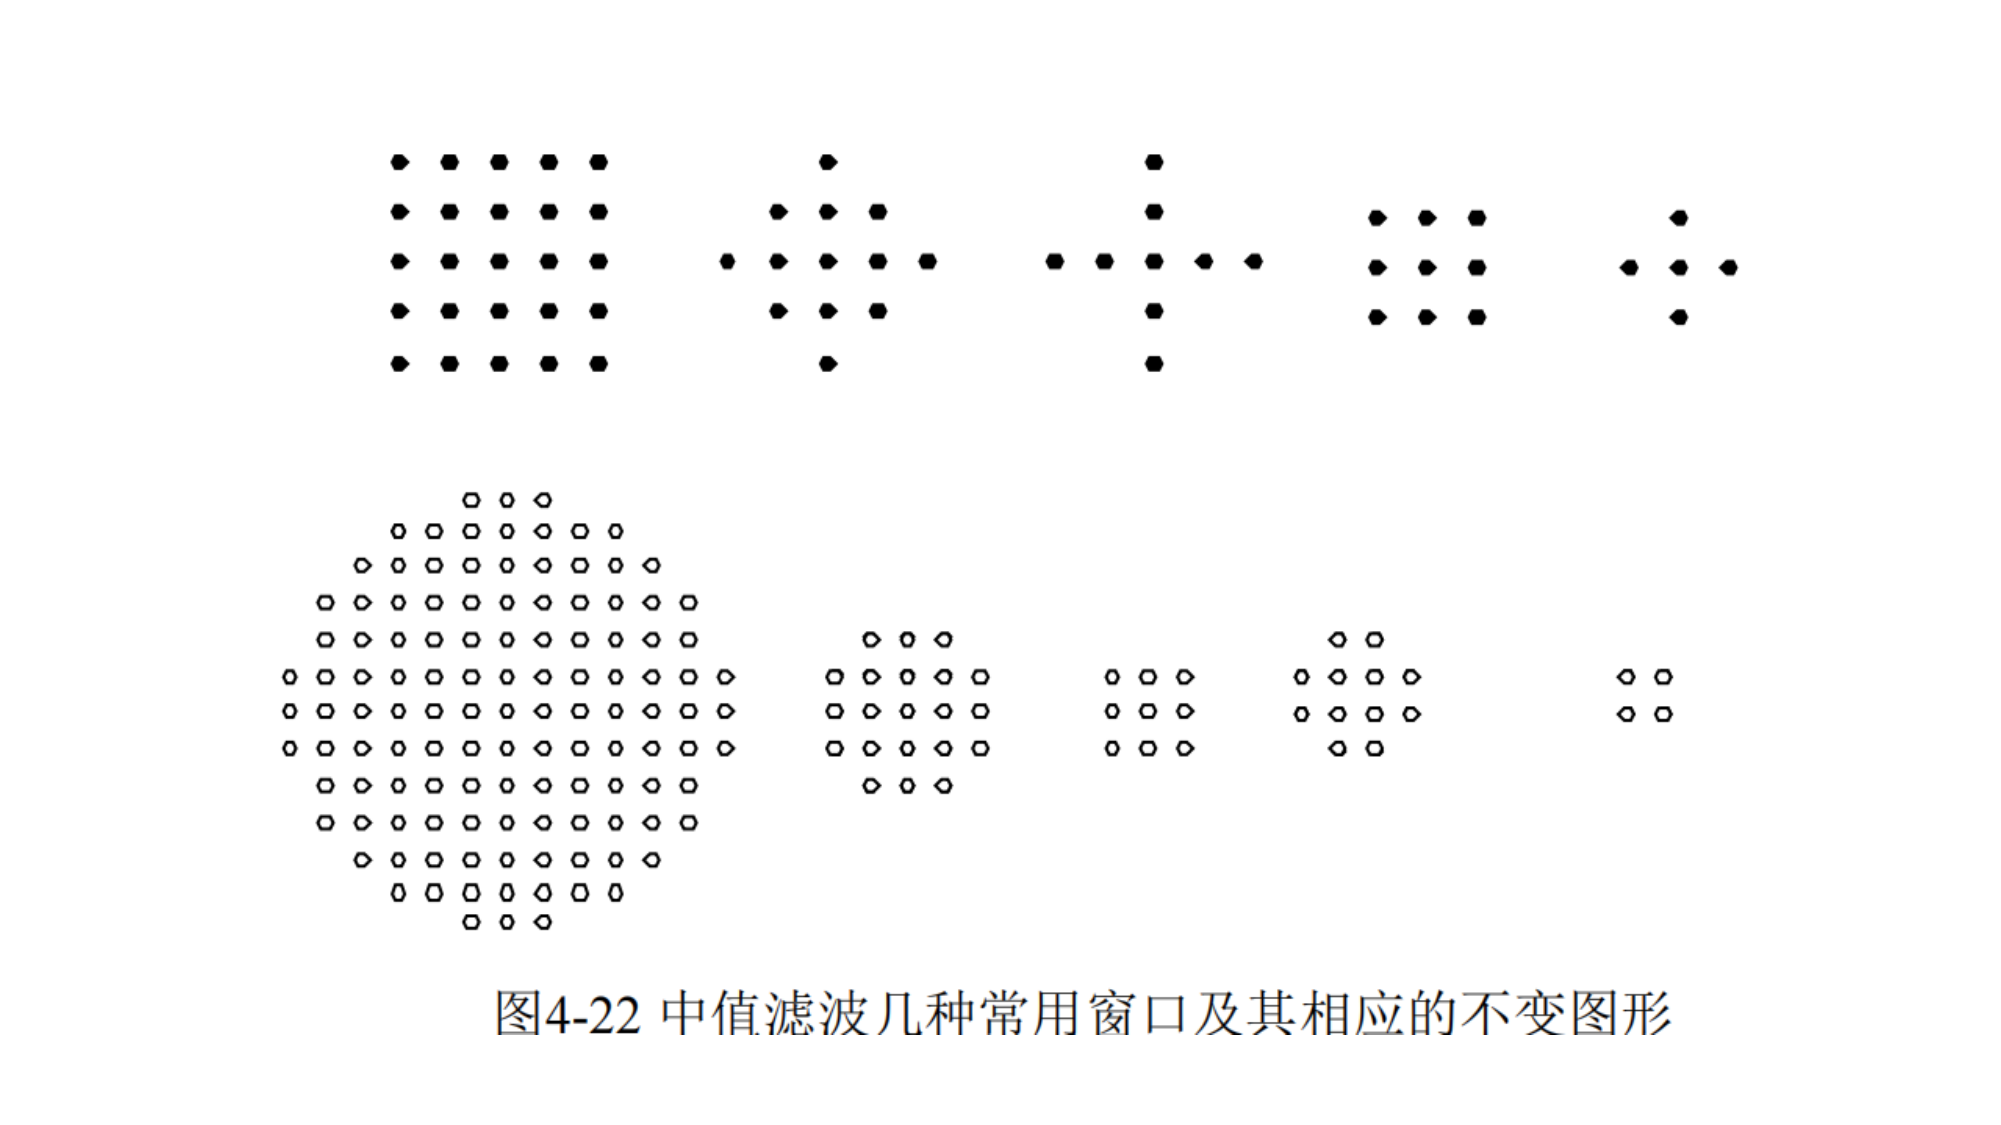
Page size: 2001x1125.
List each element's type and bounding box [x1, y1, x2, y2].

picture [250, 89, 1750, 1036]
